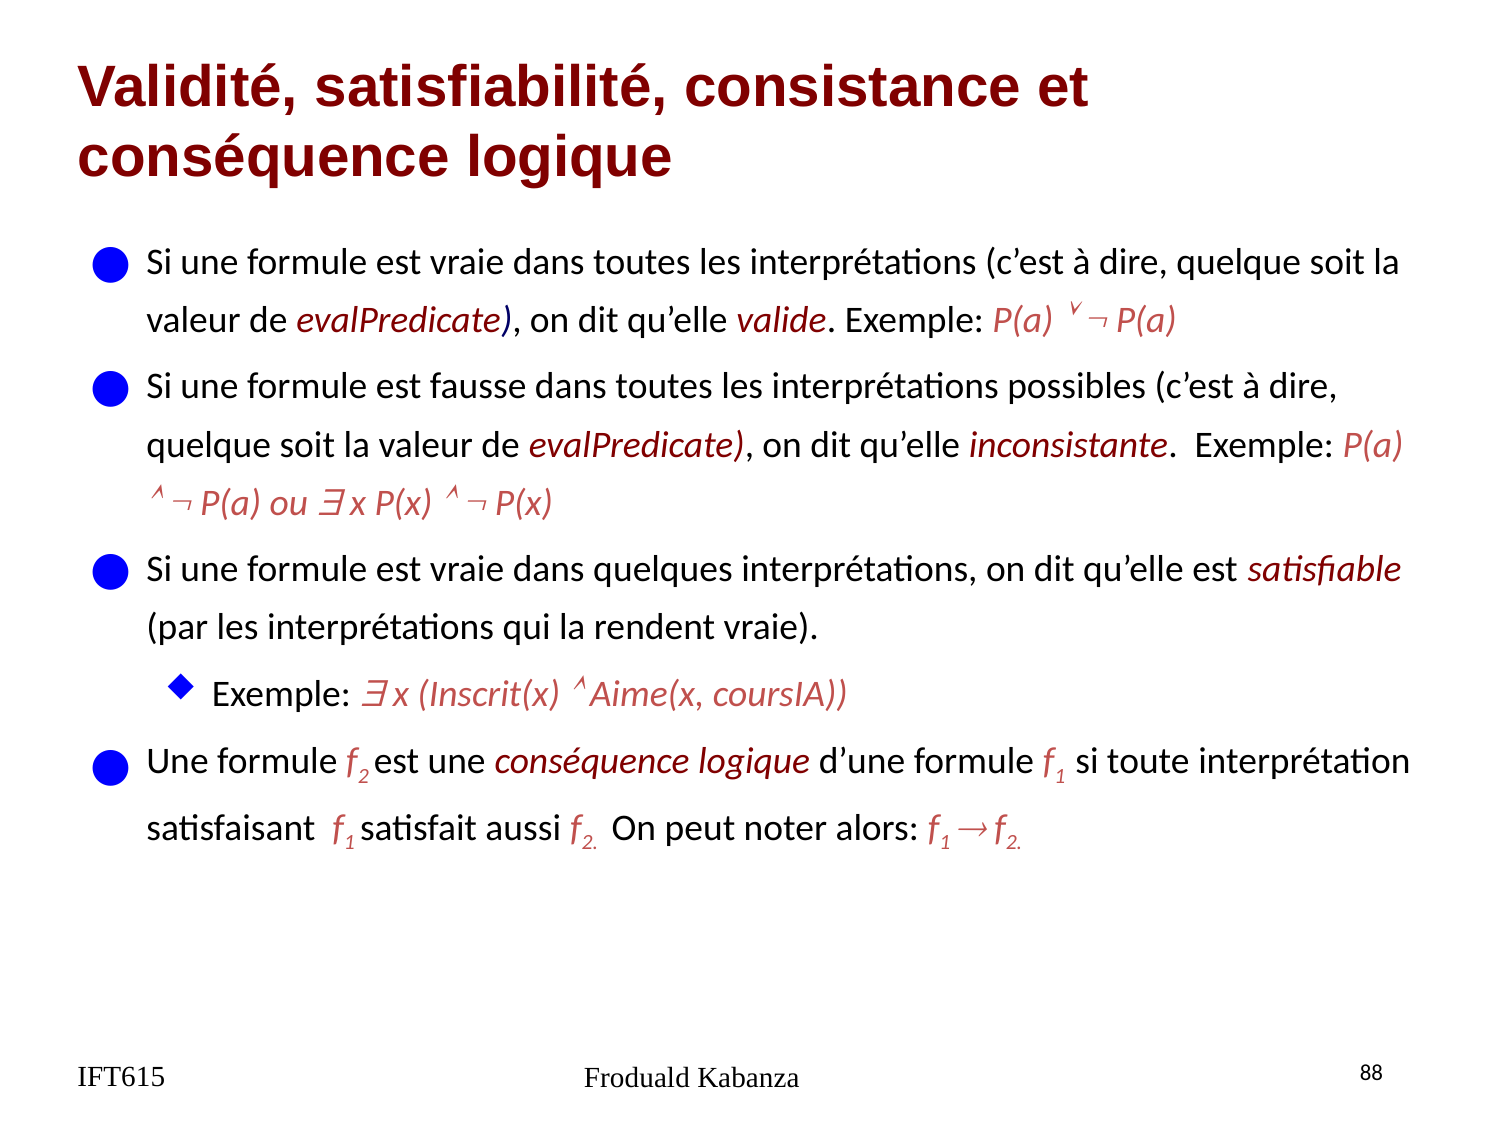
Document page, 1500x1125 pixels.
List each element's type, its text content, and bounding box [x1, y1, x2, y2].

title Validité, satisfiabilité, consistance et conséquence logique [62, 68, 1413, 169]
list Si une formule est vraie dans toutes les interprétations (c’est à dire, quelque soit la valeur de evalPredicate), on dit qu’elle valide. Exemple: P(a)   P(a) Si une formule est fausse dans toutes les interprétations possibles (c’est à dire, quelque soit la valeur de evalPredicate), on dit qu’elle inconsistante. Exemple: P(a)   P(a) ou  x P(x)   P(x) Si une formule est vraie dans quelques interprétations, on dit qu’elle est satisfiable (par les interprétations qui la rendent vraie). Exemple:  x (Inscrit(x)  Aime(x, coursIA)) Une formule f2 est une conséquence logique d’une formule f1 si toute interprétation satisfaisant f1 satisfait aussi f2. On peut noter alors: f1  f2. [75, 215, 1436, 1004]
slide_number IFT615 [62, 1050, 209, 1090]
footer Froduald Kabanza [569, 1050, 951, 1095]
slide_number 88 [1344, 1050, 1425, 1095]
